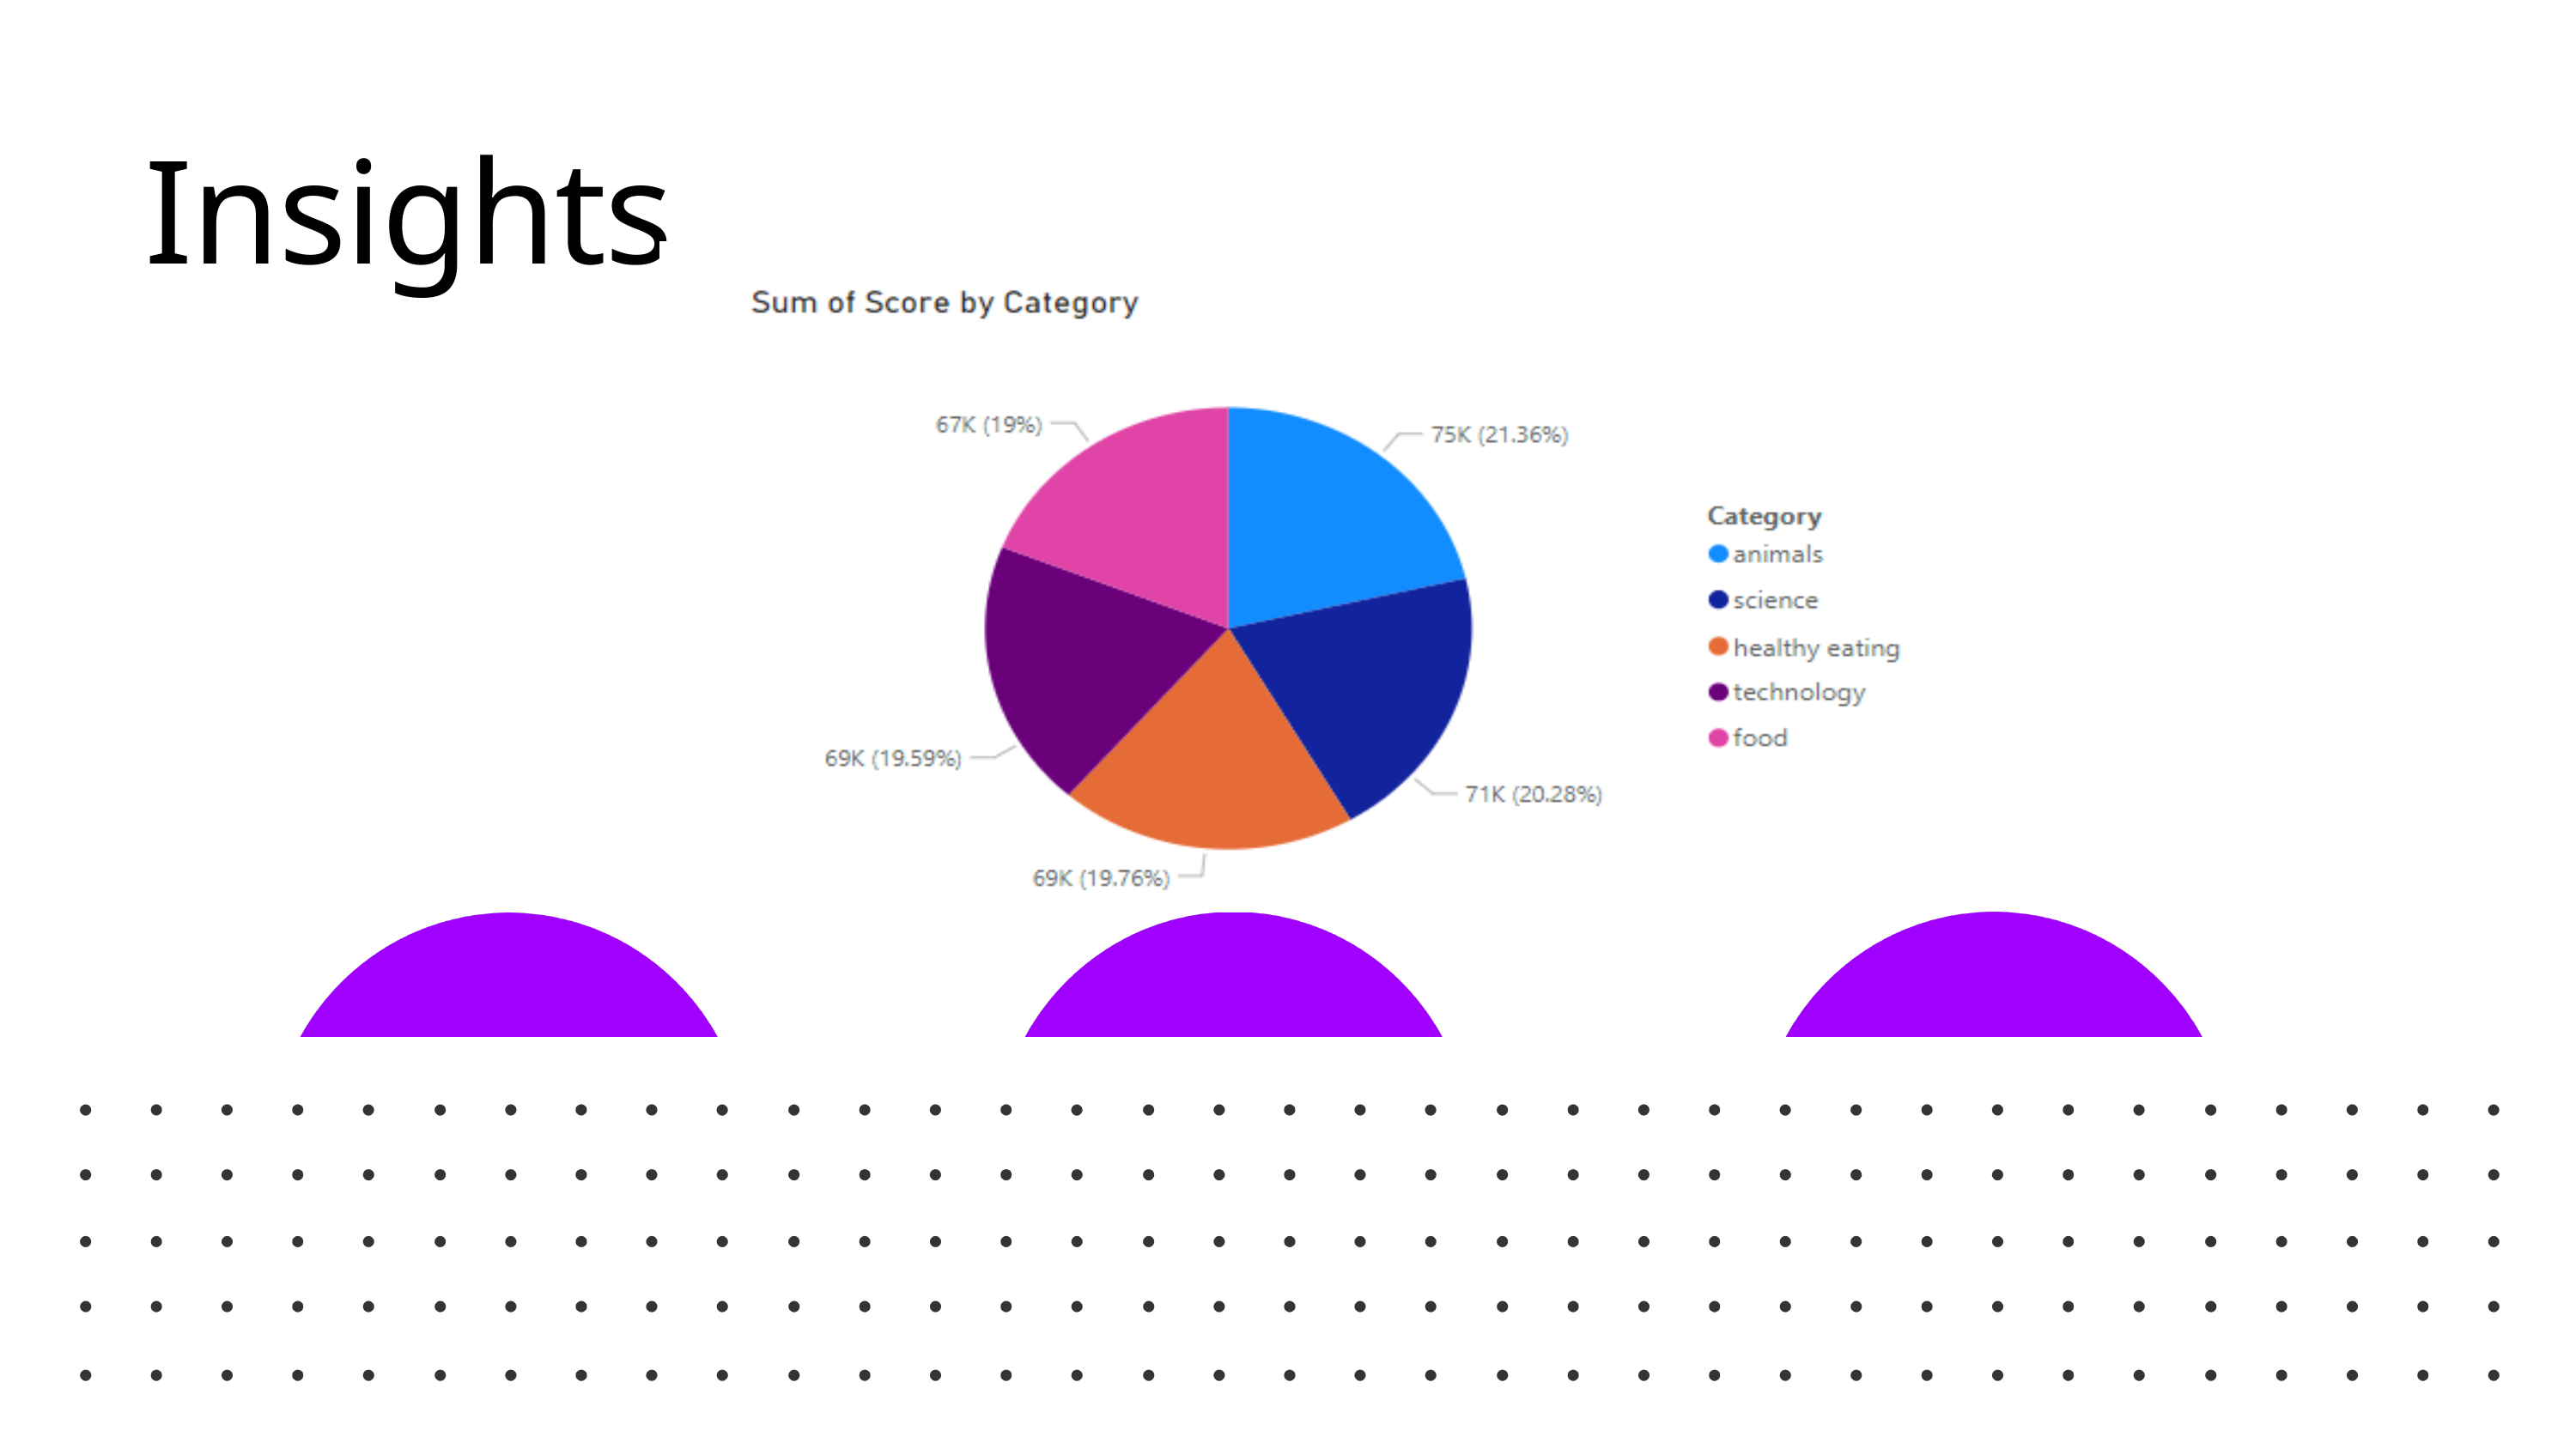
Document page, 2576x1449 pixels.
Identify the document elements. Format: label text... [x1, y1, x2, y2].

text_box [72, 1099, 2504, 1385]
text_box Insights [144, 121, 799, 294]
picture [299, 240, 2204, 1037]
